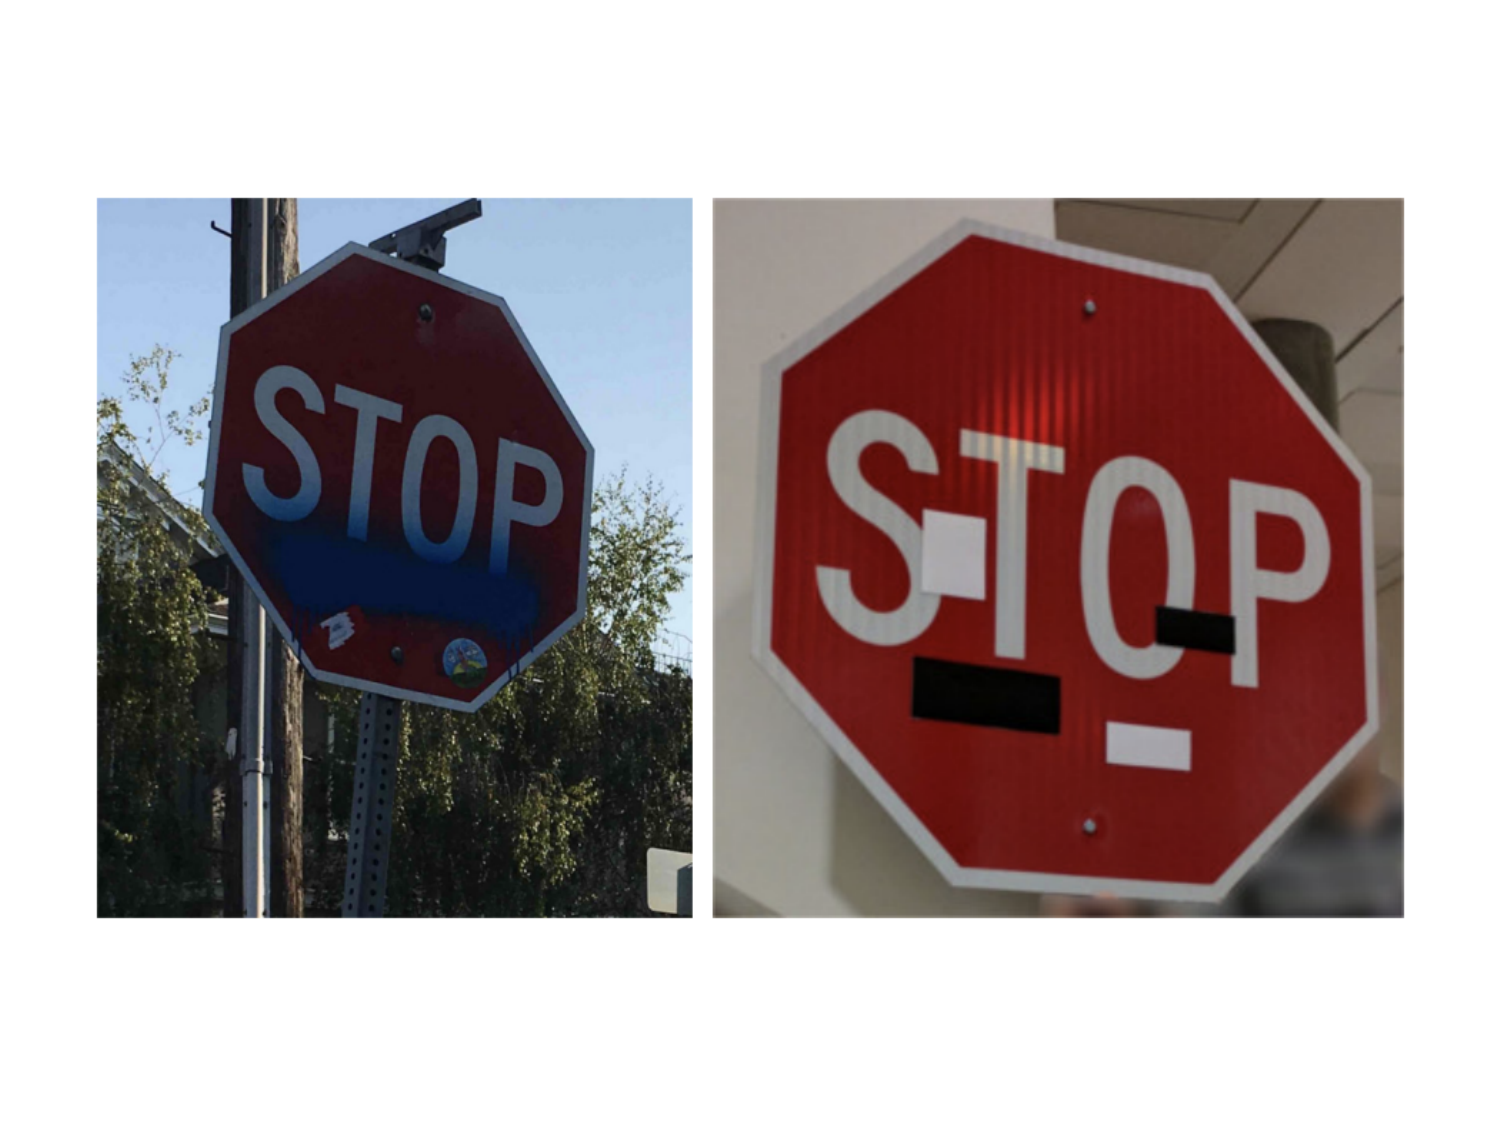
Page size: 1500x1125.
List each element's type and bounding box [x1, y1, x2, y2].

picture [0, 151, 1500, 974]
